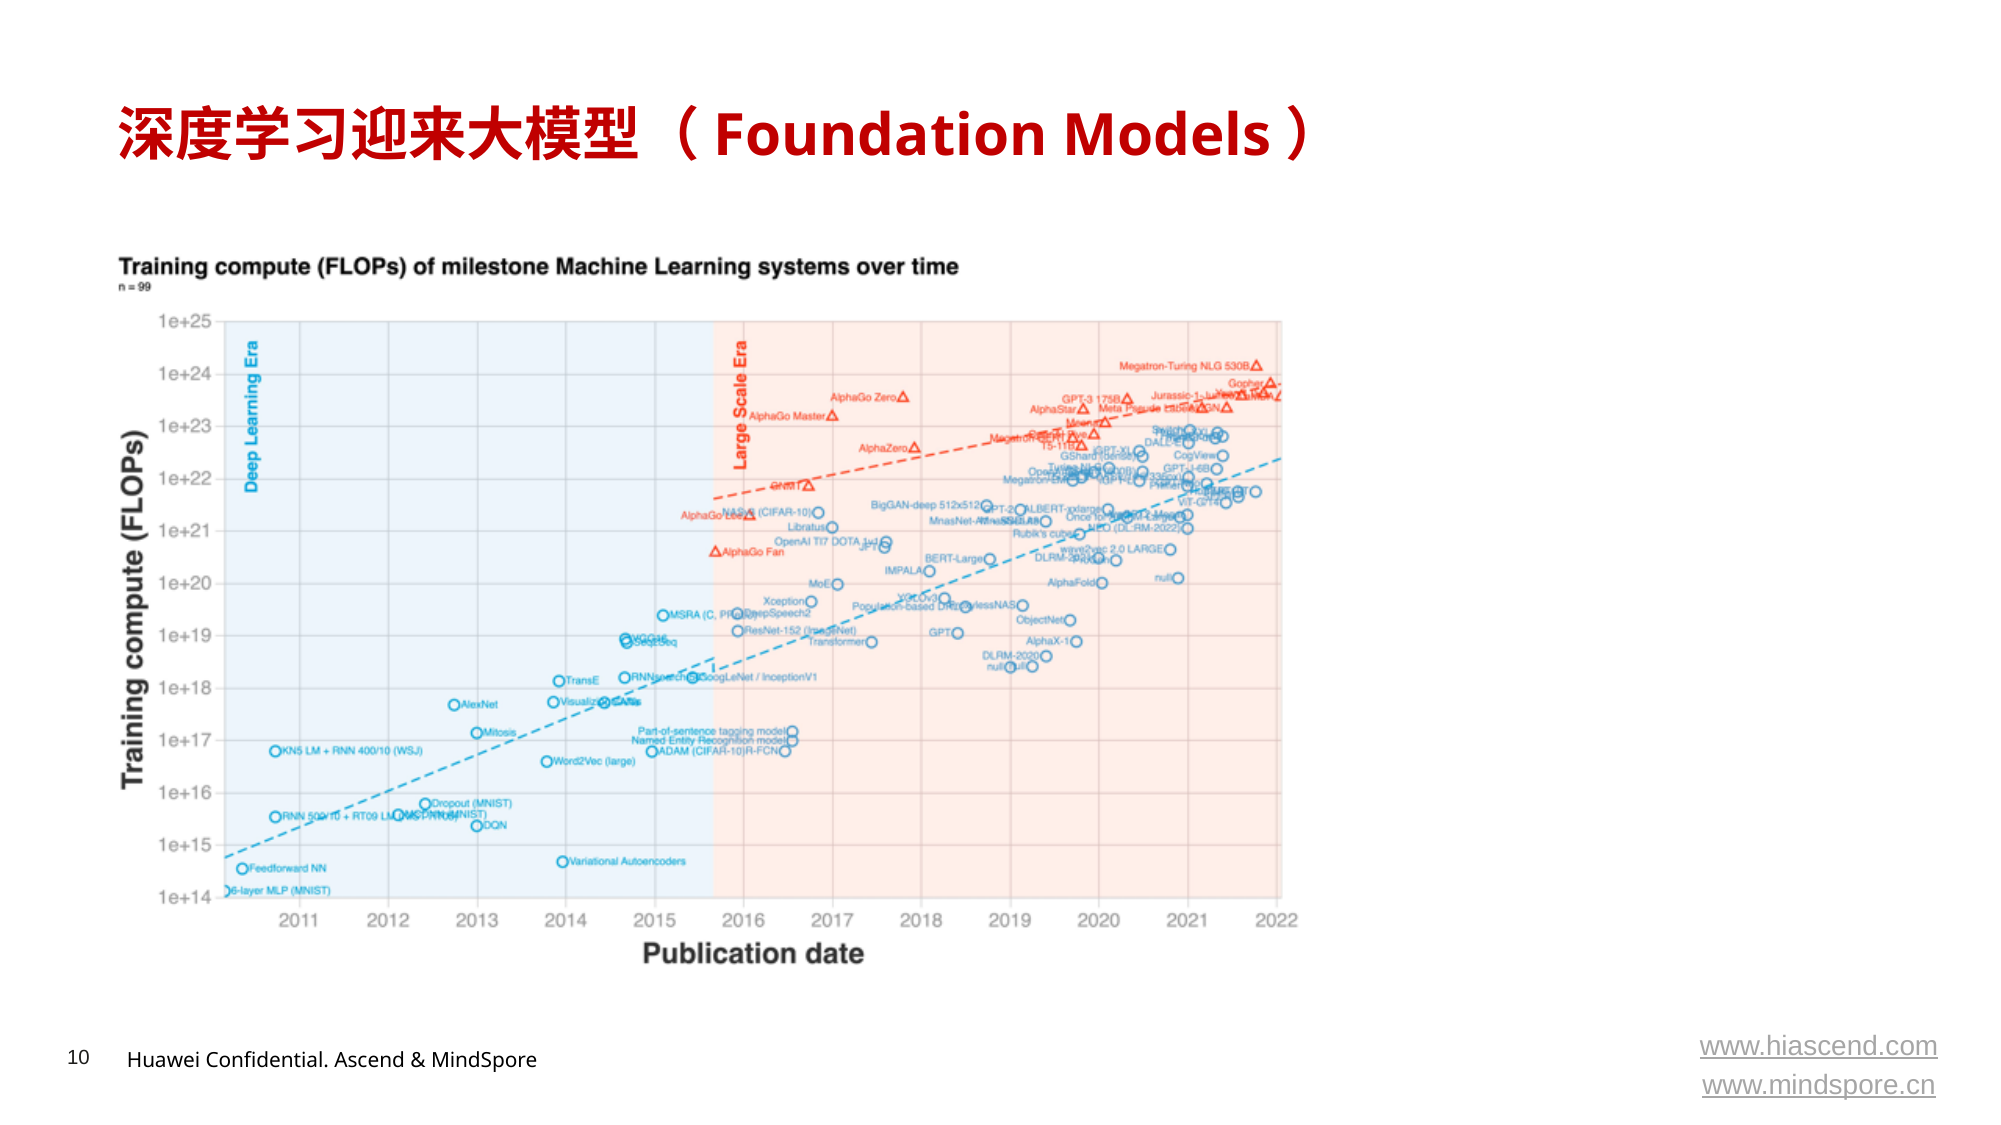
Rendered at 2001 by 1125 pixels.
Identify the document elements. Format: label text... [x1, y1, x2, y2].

title 深度学习迎来大模型（Foundation Models） [102, 90, 1901, 187]
picture [102, 243, 1322, 977]
